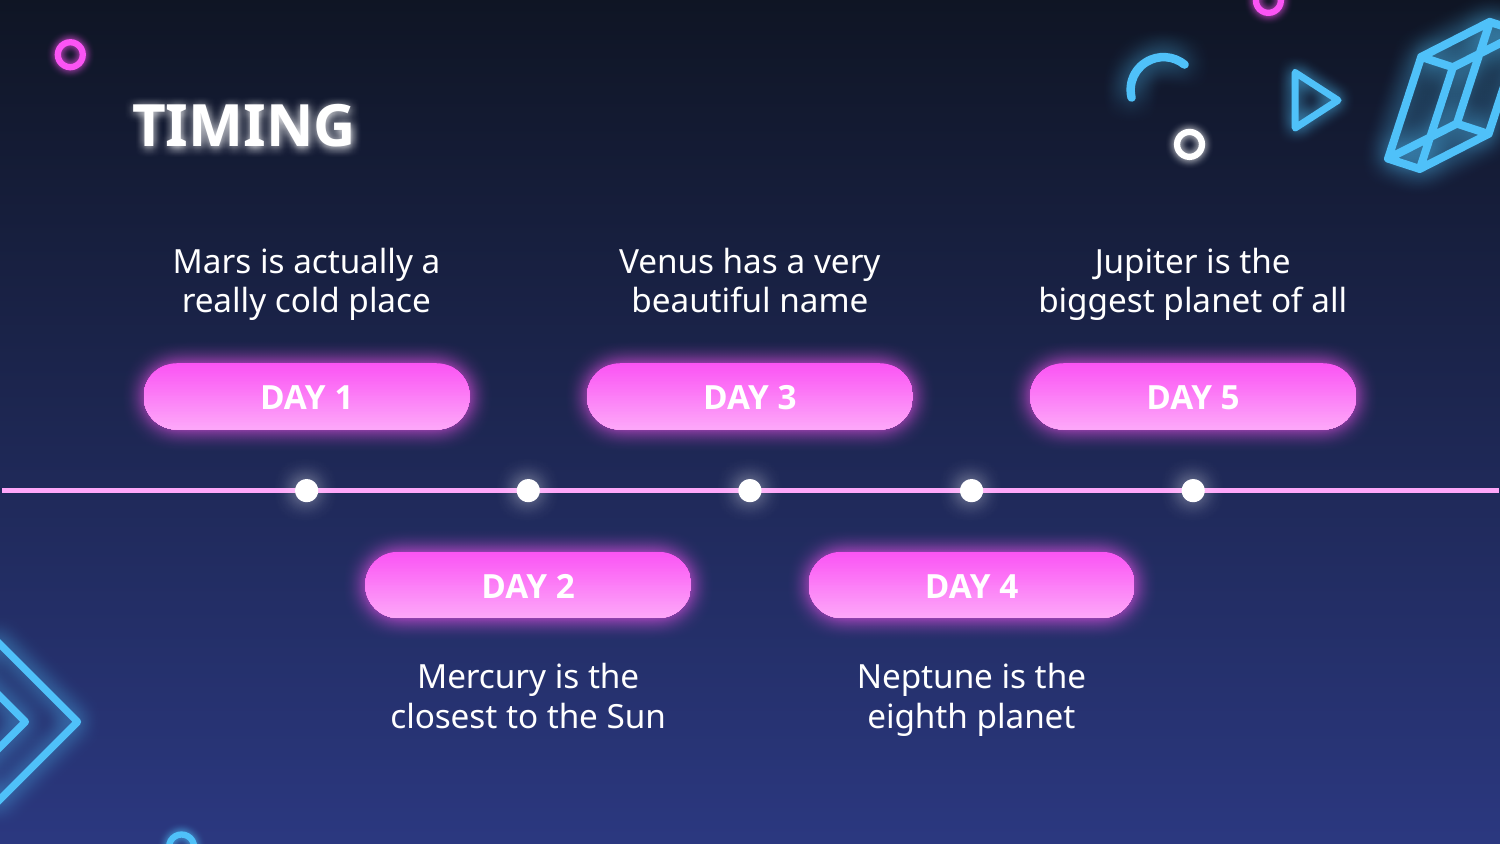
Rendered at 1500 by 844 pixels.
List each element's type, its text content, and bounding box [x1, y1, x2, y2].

subtitle Jupiter is the biggest planet of all [1020, 224, 1366, 339]
subtitle Mars is actually a really cold place [133, 224, 480, 339]
text_box DAY 4 [808, 551, 1135, 619]
subtitle Mercury is the closest to the Sun [355, 640, 701, 756]
text_box [1181, 479, 1205, 490]
text_box DAY 1 [143, 363, 470, 430]
text_box [960, 479, 984, 490]
subtitle Venus has a very beautiful name [577, 224, 923, 339]
text_box DAY 2 [365, 551, 692, 619]
text_box DAY 5 [1030, 363, 1357, 430]
text_box [516, 479, 540, 490]
title TIMING [116, 72, 1383, 167]
text_box DAY 3 [586, 363, 913, 430]
text_box [295, 479, 319, 490]
subtitle Neptune is the eighth planet [799, 640, 1145, 756]
text_box [738, 479, 762, 490]
